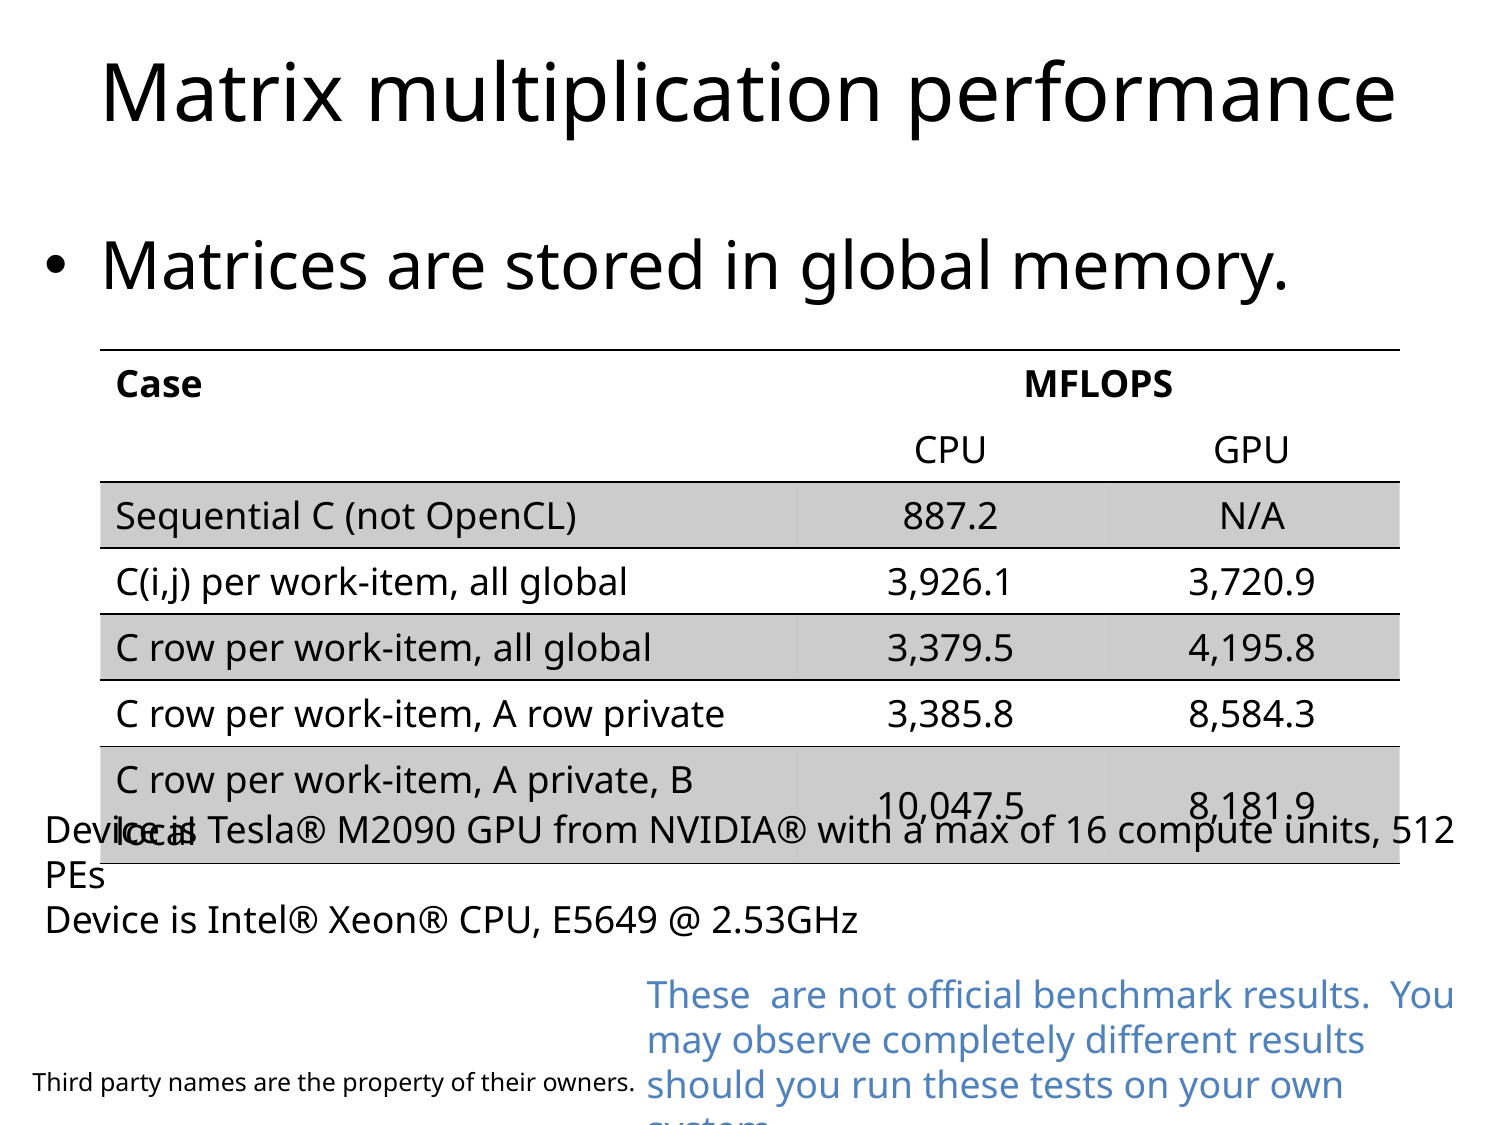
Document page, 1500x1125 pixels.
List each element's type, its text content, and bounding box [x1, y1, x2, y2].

table_cell 887.2 [797, 483, 1104, 547]
table_cell 8,584.3 [1104, 681, 1400, 746]
table_cell N/A [1104, 483, 1400, 547]
table_header Case [100, 351, 797, 481]
table_cell C row per work-item, all global [100, 615, 797, 679]
table_cell 10,047.5 [797, 747, 1104, 798]
list Matrices are stored in global memory. [29, 215, 1471, 350]
table_cell 3,926.1 [797, 549, 1104, 613]
table_cell Sequential C (not OpenCL) [100, 483, 797, 547]
text_box Device is Tesla® M2090 GPU from NVIDIA® with a max of 16 compute units, 512 PEs Device is Intel® Xeon® CPU, E5649 @ 2.53GHz [29, 798, 1489, 949]
table_cell 8,181.9 [1104, 747, 1400, 798]
table_cell C row per work-item, A row private [100, 681, 797, 746]
table_cell C(i,j) per work-item, all global [100, 549, 797, 613]
title Matrix multiplication performance [75, 0, 1425, 183]
table_cell CPU [797, 416, 1104, 481]
table_cell 3,379.5 [797, 615, 1104, 679]
table_cell 4,195.8 [1104, 615, 1400, 679]
table_header MFLOPS [797, 351, 1400, 416]
text_box Third party names are the property of their owners. [17, 1058, 631, 1125]
table_cell 3,385.8 [797, 681, 1104, 746]
table_cell C row per work-item, A private, B local [100, 747, 797, 798]
text_box These are not official benchmark results. You may observe completely different results should you run these tests on your own system. [631, 964, 1489, 1125]
table_cell GPU [1104, 416, 1400, 481]
table_cell 3,720.9 [1104, 549, 1400, 613]
